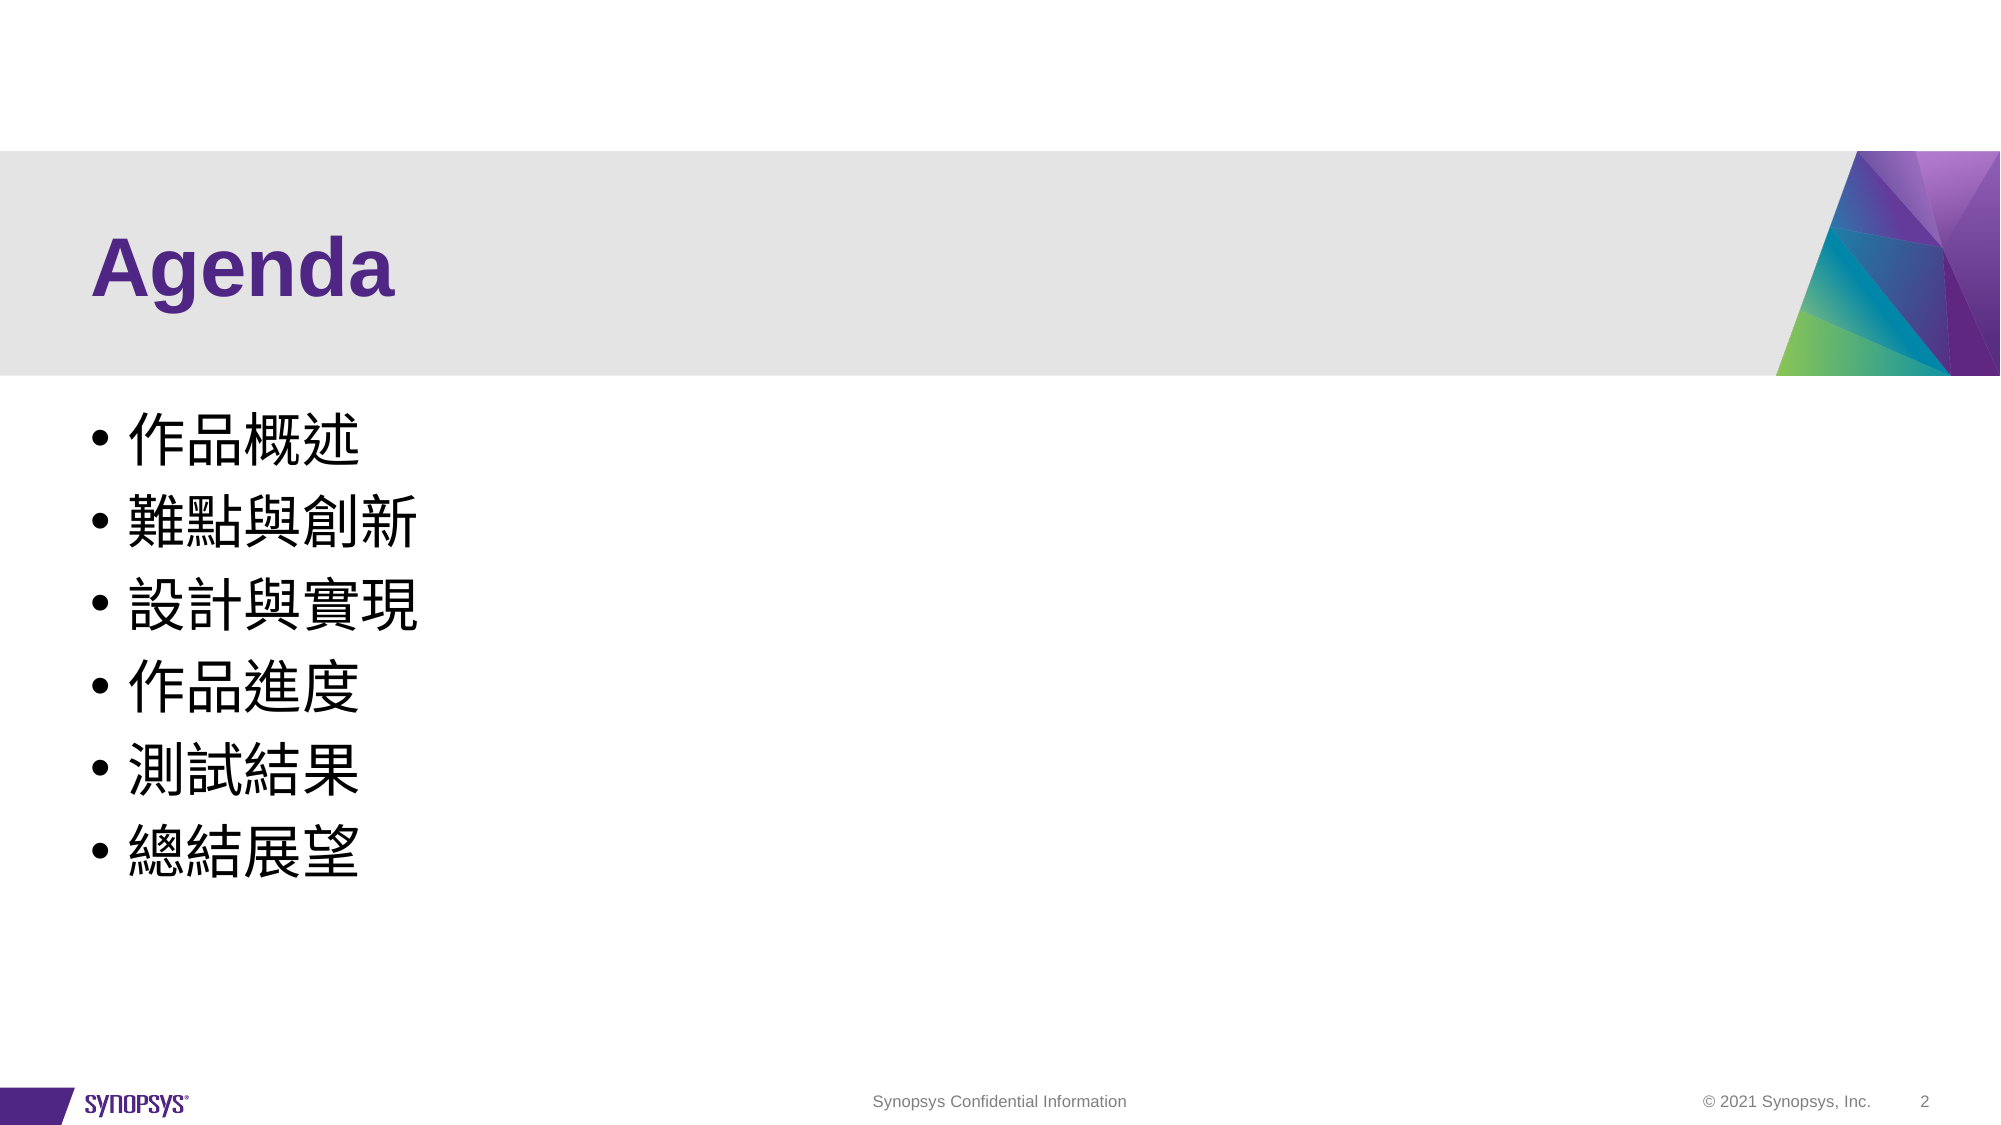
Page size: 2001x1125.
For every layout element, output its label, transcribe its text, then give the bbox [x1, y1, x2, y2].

title Agenda [74, 151, 1768, 376]
list 作品概述 難點與創新 設計與實現 作品進度 測試結果 總結展望 [74, 395, 1925, 1050]
picture [1776, 151, 2000, 376]
